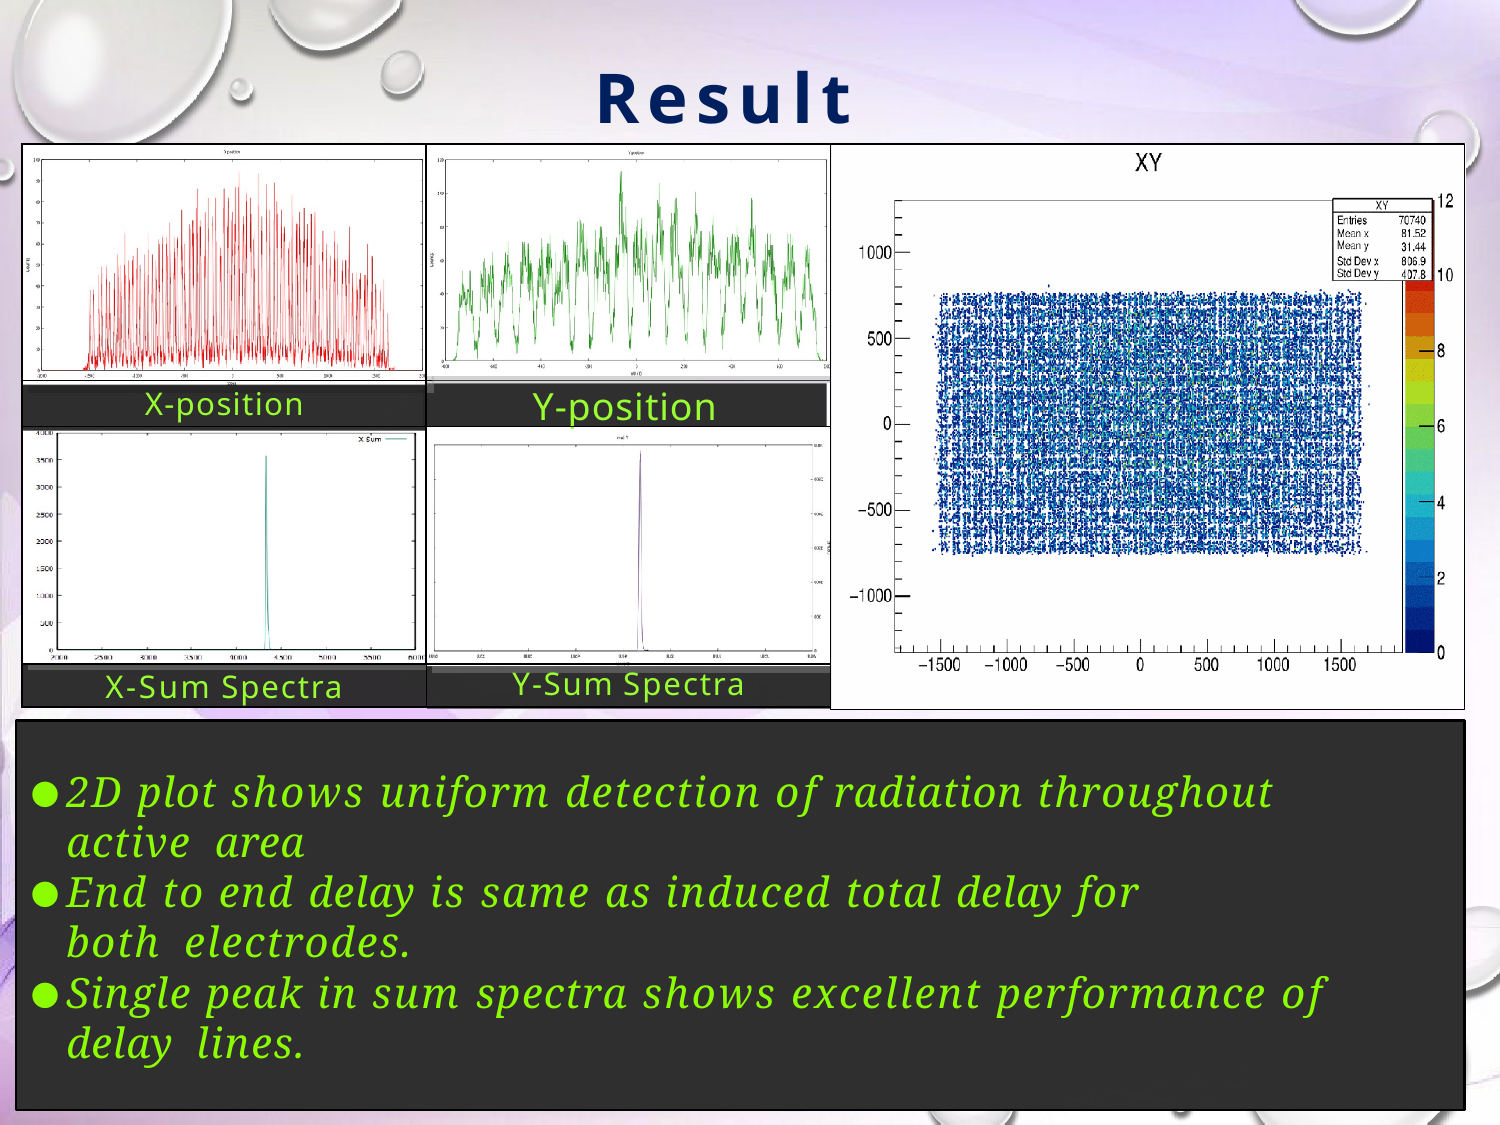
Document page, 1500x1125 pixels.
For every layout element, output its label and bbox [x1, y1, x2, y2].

picture [0, 0, 1500, 1125]
text_box [426, 143, 1466, 710]
text_box [14, 718, 1467, 1112]
text_box [22, 144, 423, 709]
